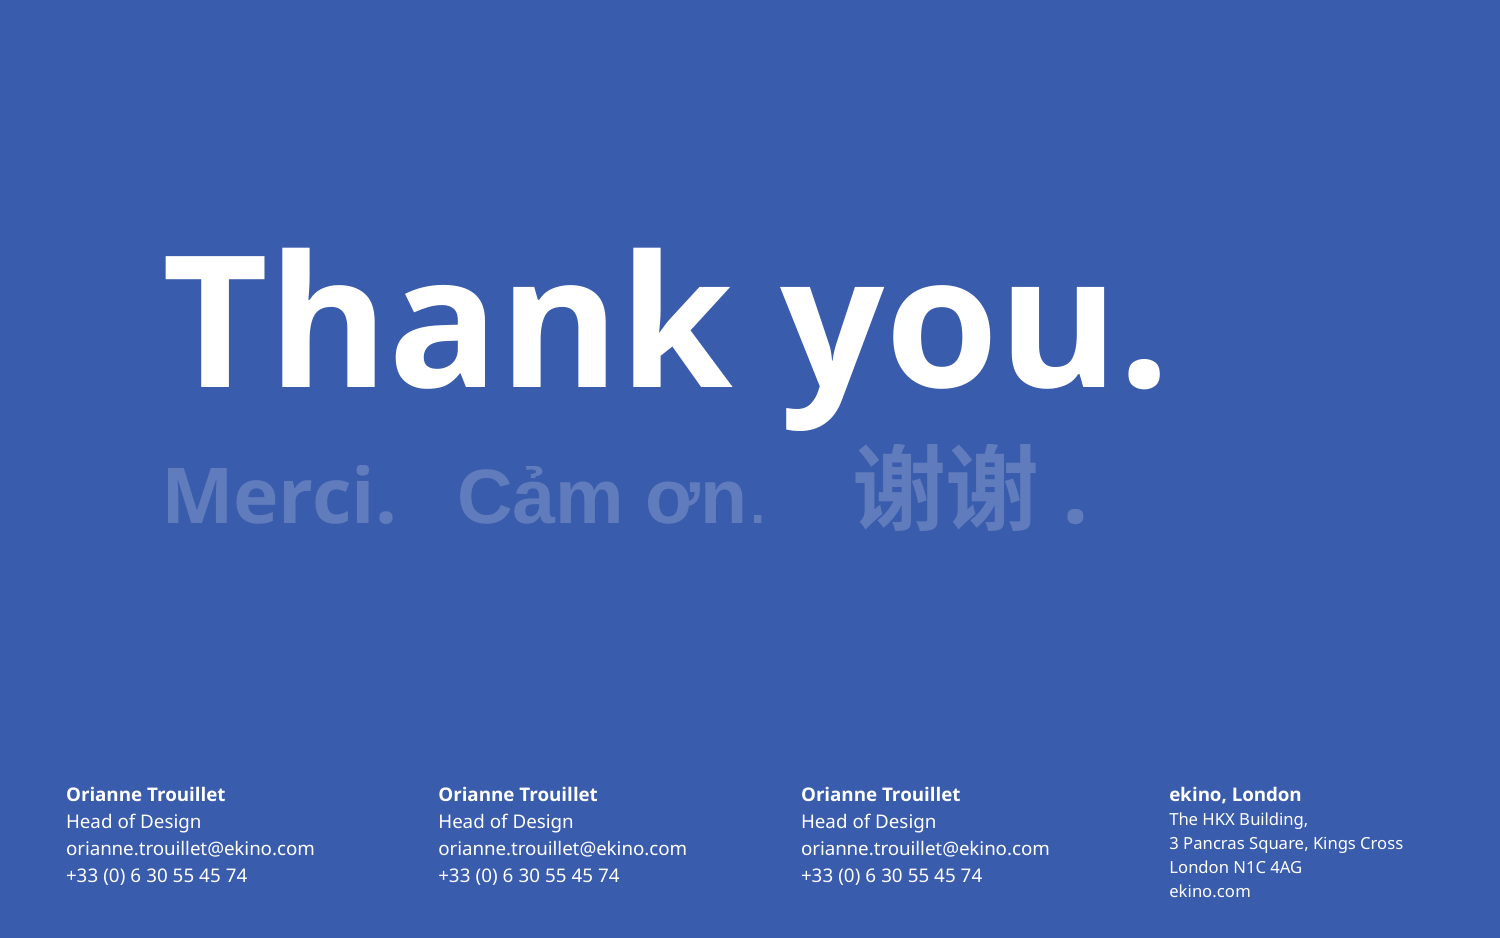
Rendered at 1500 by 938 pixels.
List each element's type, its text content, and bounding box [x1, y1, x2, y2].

list Orianne Trouillet Head of Design orianne.trouillet@ekino.com +33 (0) 6 30 55 45 74 [801, 782, 1072, 894]
list Orianne Trouillet Head of Design orianne.trouillet@ekino.com +33 (0) 6 30 55 45 74 [438, 782, 709, 894]
list Orianne Trouillet Head of Design orianne.trouillet@ekino.com +33 (0) 6 30 55 45 74 [66, 782, 337, 894]
